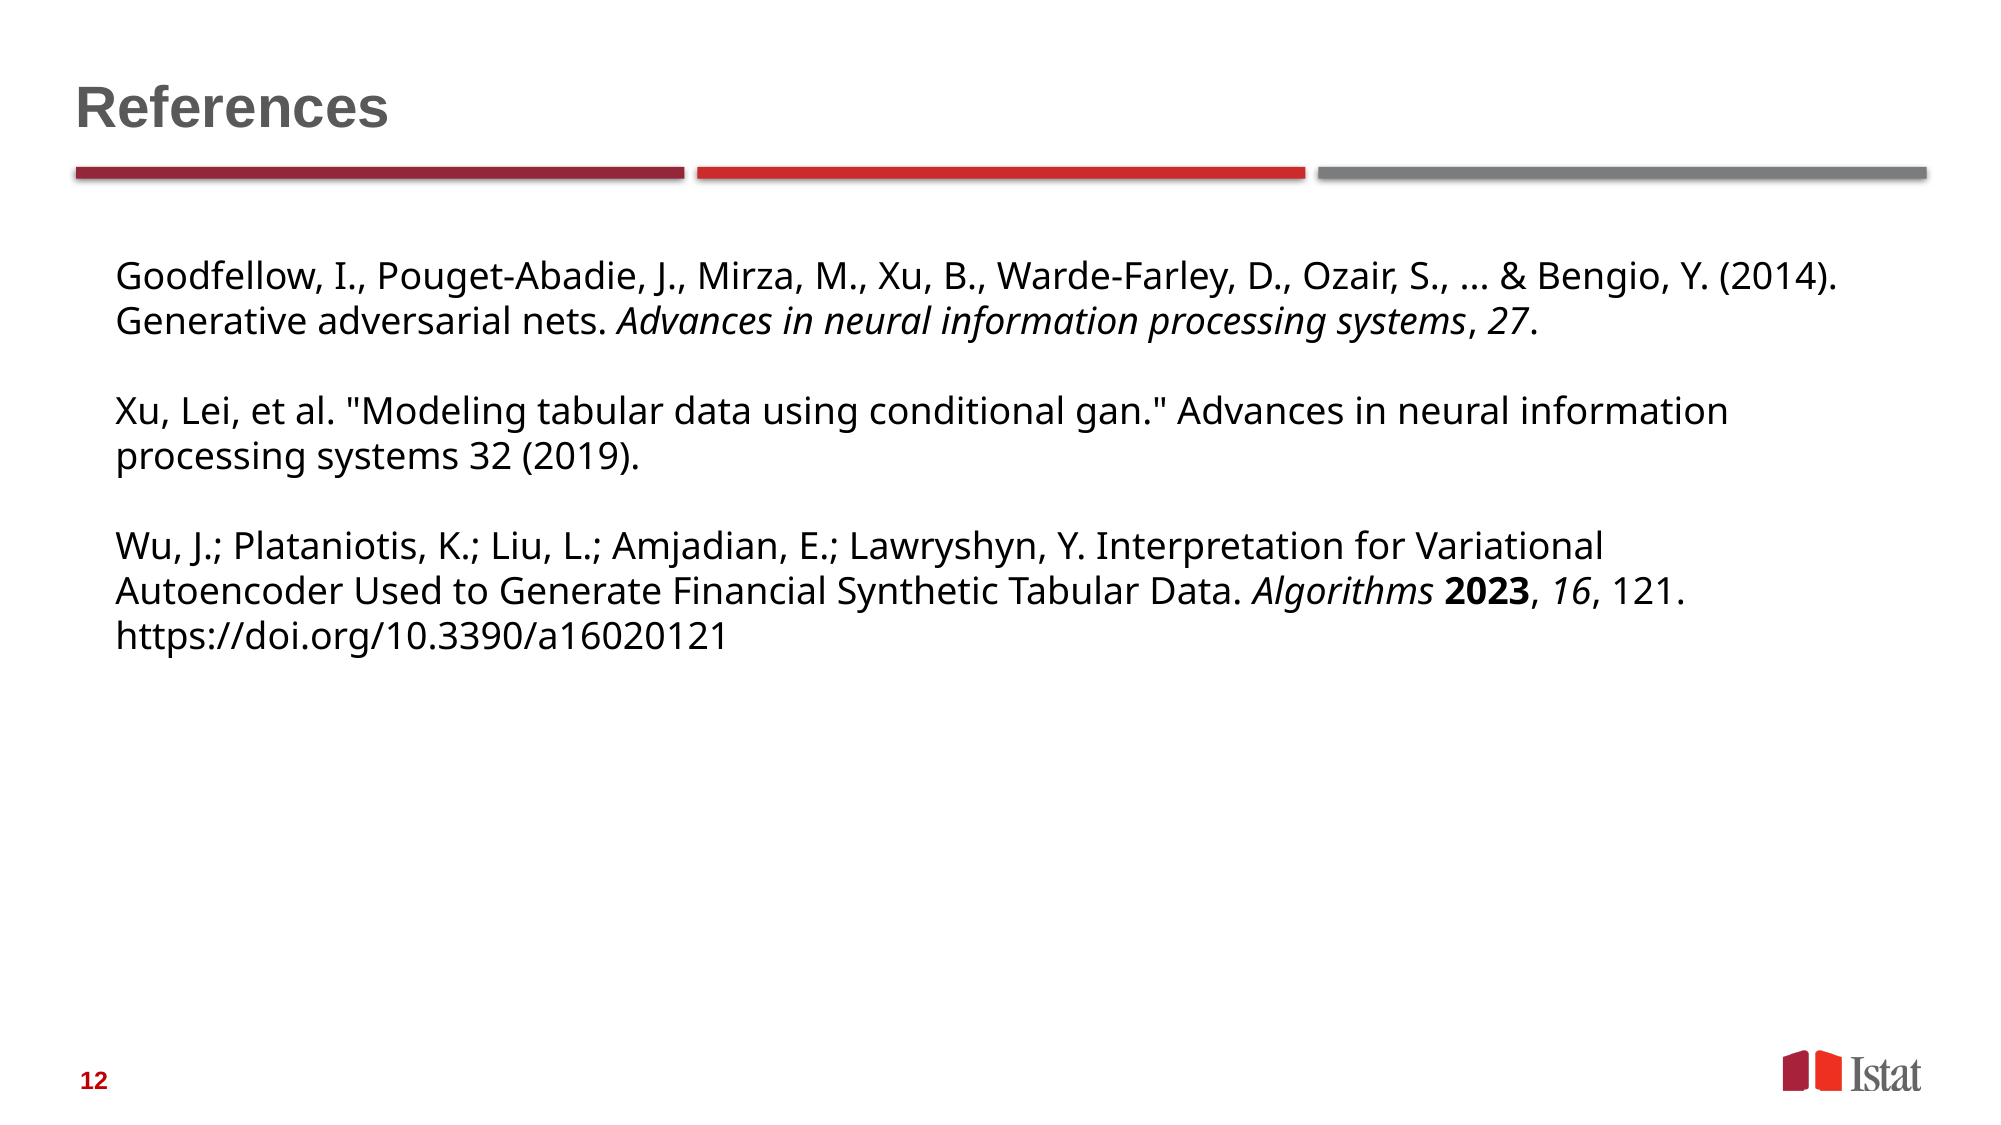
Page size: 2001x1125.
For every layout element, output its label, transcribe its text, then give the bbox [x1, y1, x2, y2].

slide_number 12 [53, 1049, 136, 1110]
title References [75, 76, 1925, 140]
text_box Goodfellow, I., Pouget-Abadie, J., Mirza, M., Xu, B., Warde-Farley, D., Ozair, S., ... & Bengio, Y. (2014). Generative adversarial nets. Advances in neural information processing systems, 27. Xu, Lei, et al. "Modeling tabular data using conditional gan." Advances in neural information processing systems 32 (2019). Wu, J.; Plataniotis, K.; Liu, L.; Amjadian, E.; Lawryshyn, Y. Interpretation for Variational Autoencoder Used to Generate Financial Synthetic Tabular Data. Algorithms 2023, 16, 121. https://doi.org/10.3390/a16020121 [100, 244, 1859, 665]
